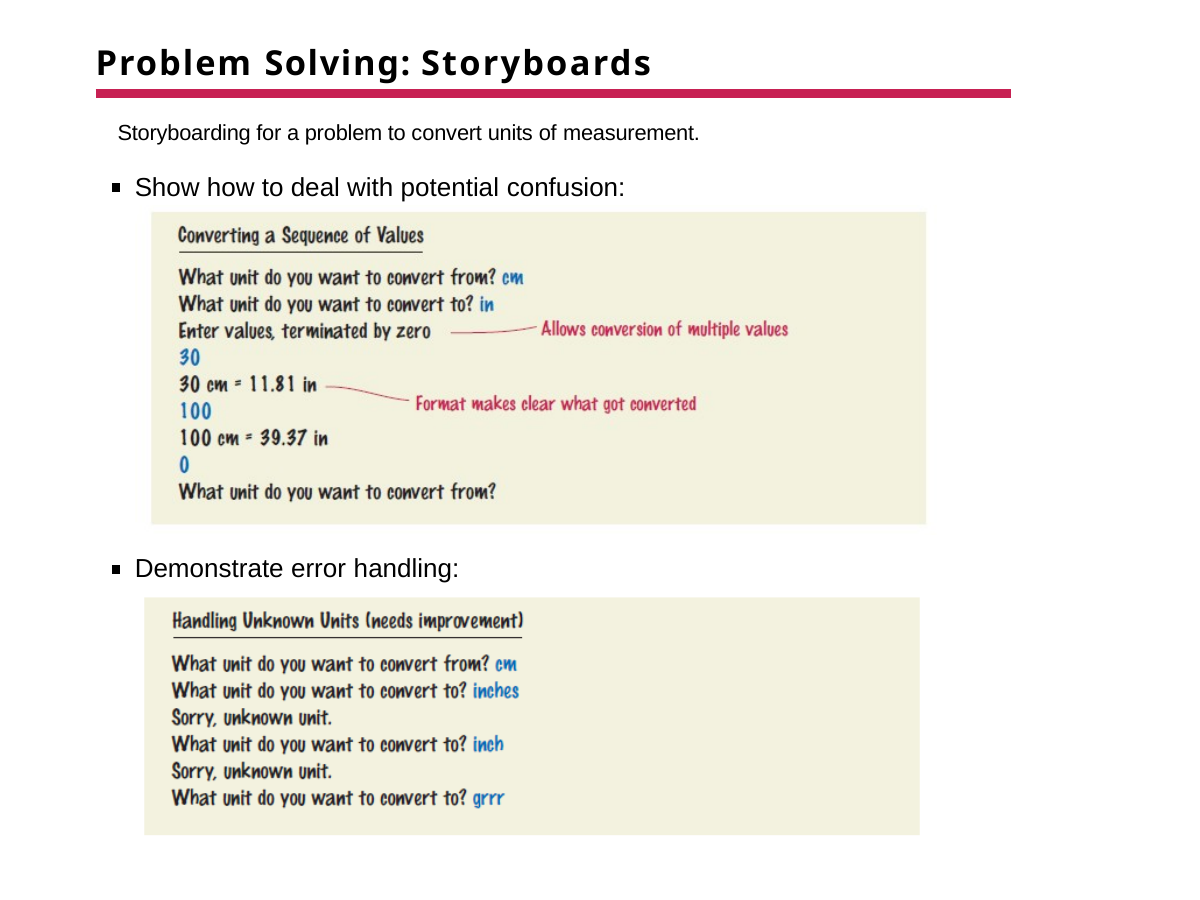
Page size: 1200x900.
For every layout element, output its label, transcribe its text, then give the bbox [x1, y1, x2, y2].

title Problem Solving: Storyboards [93, 40, 1107, 192]
text_box [135, 205, 946, 535]
text_box Storyboarding for a problem to convert units of measurement. Show how to deal with potential confusion: [115, 118, 712, 202]
text_box Demonstrate error handling: [132, 551, 462, 583]
text_box [135, 587, 942, 848]
